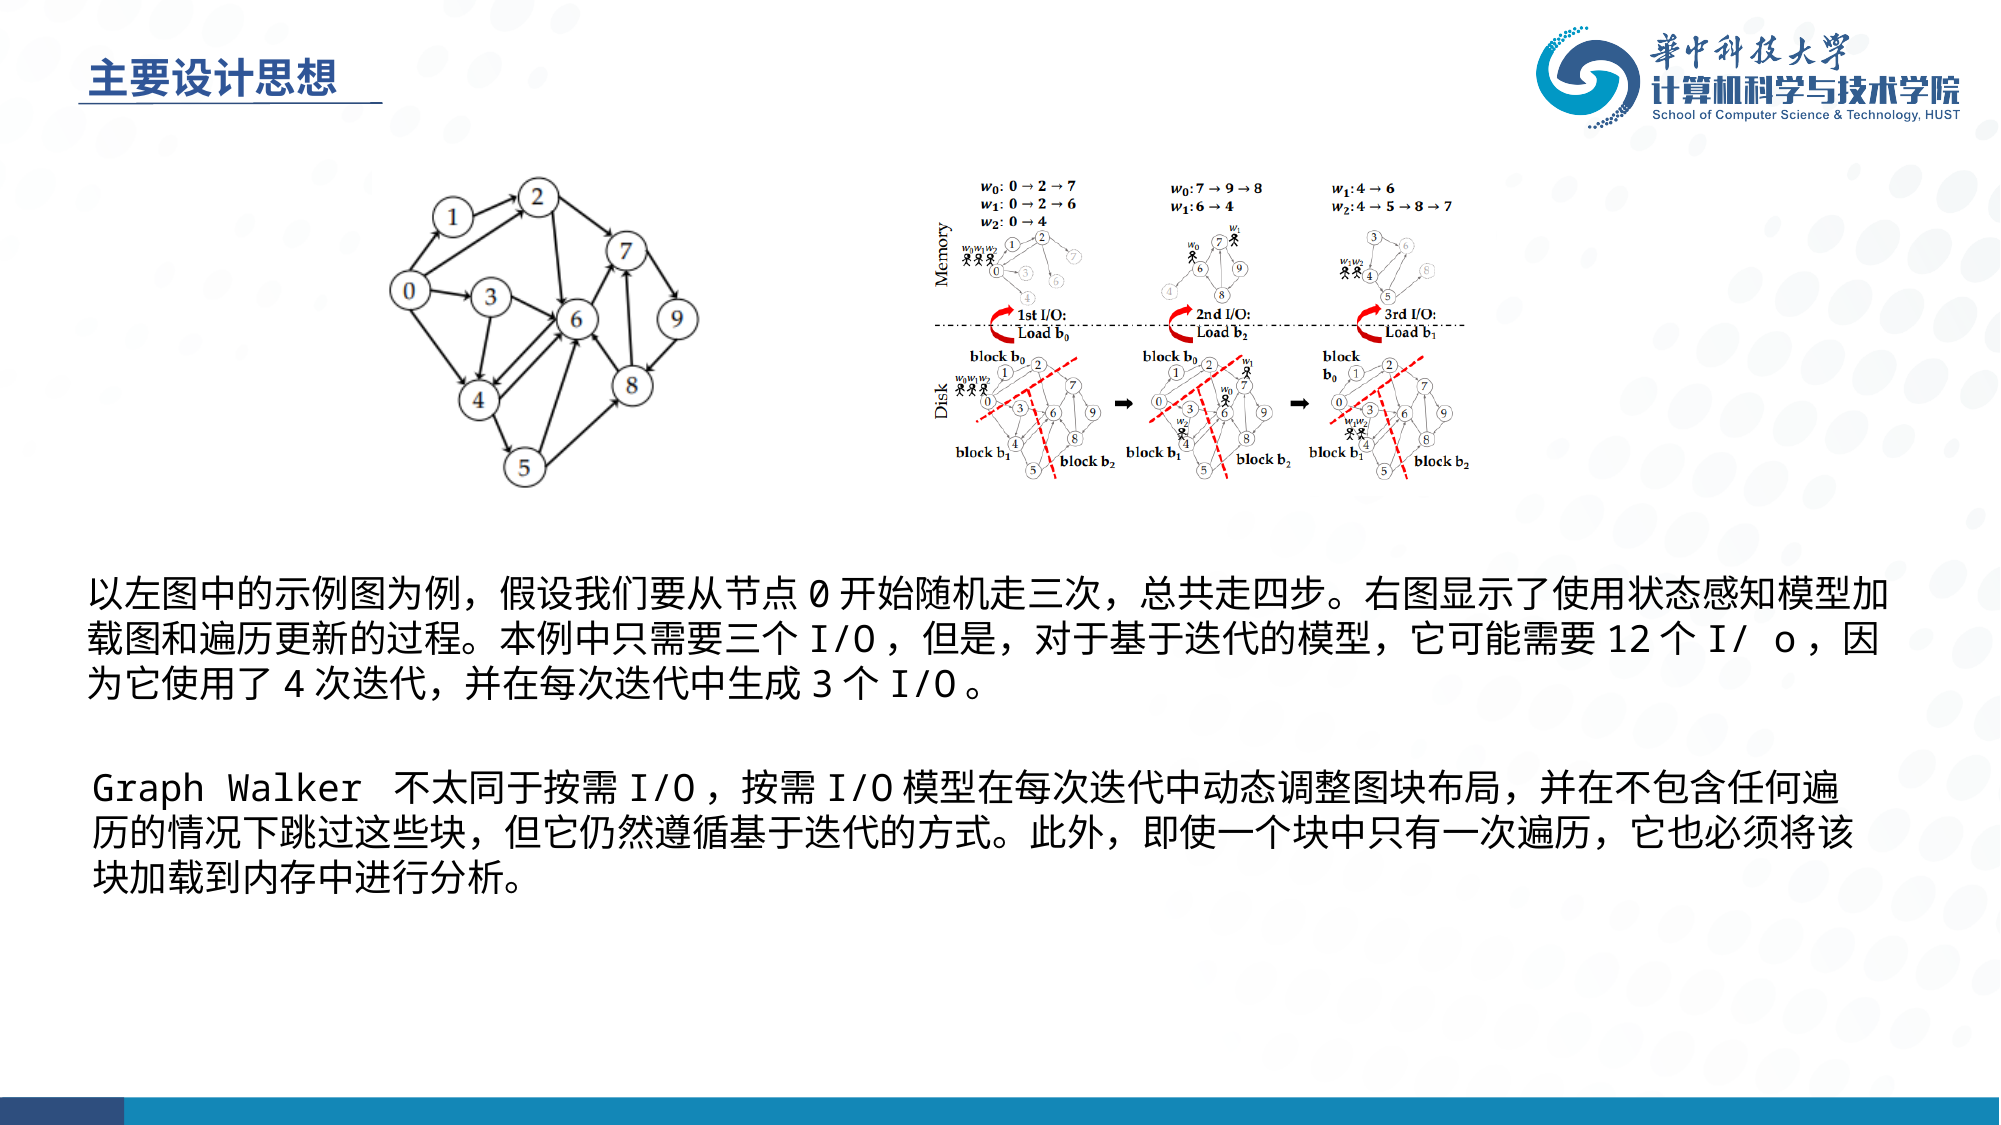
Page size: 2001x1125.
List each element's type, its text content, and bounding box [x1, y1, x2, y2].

picture [903, 169, 1496, 496]
picture [372, 150, 738, 507]
picture [1536, 26, 1960, 130]
picture [1536, 26, 1579, 64]
text_box 以左图中的示例图为例，假设我们要从节点0开始随机走三次，总共走四步。右图显示了使用状态感知模型加载图和遍历更新的过程。本例中只需要三个I/O，但是，对于基于迭代的模型，它可能需要12个I/ o，因为它使用了4次迭代，并在每次迭代中生成3个I/O。 [71, 562, 1915, 713]
text_box Graph Walker 不太同于按需I/O，按需I/O模型在每次迭代中动态调整图块布局，并在不包含任何遍历的情况下跳过这些块，但它仍然遵循基于迭代的方式。此外，即使一个块中只有一次遍历，它也必须将该块加载到内存中进行分析。 [77, 756, 1884, 907]
text_box 主要设计思想 [73, 19, 354, 110]
